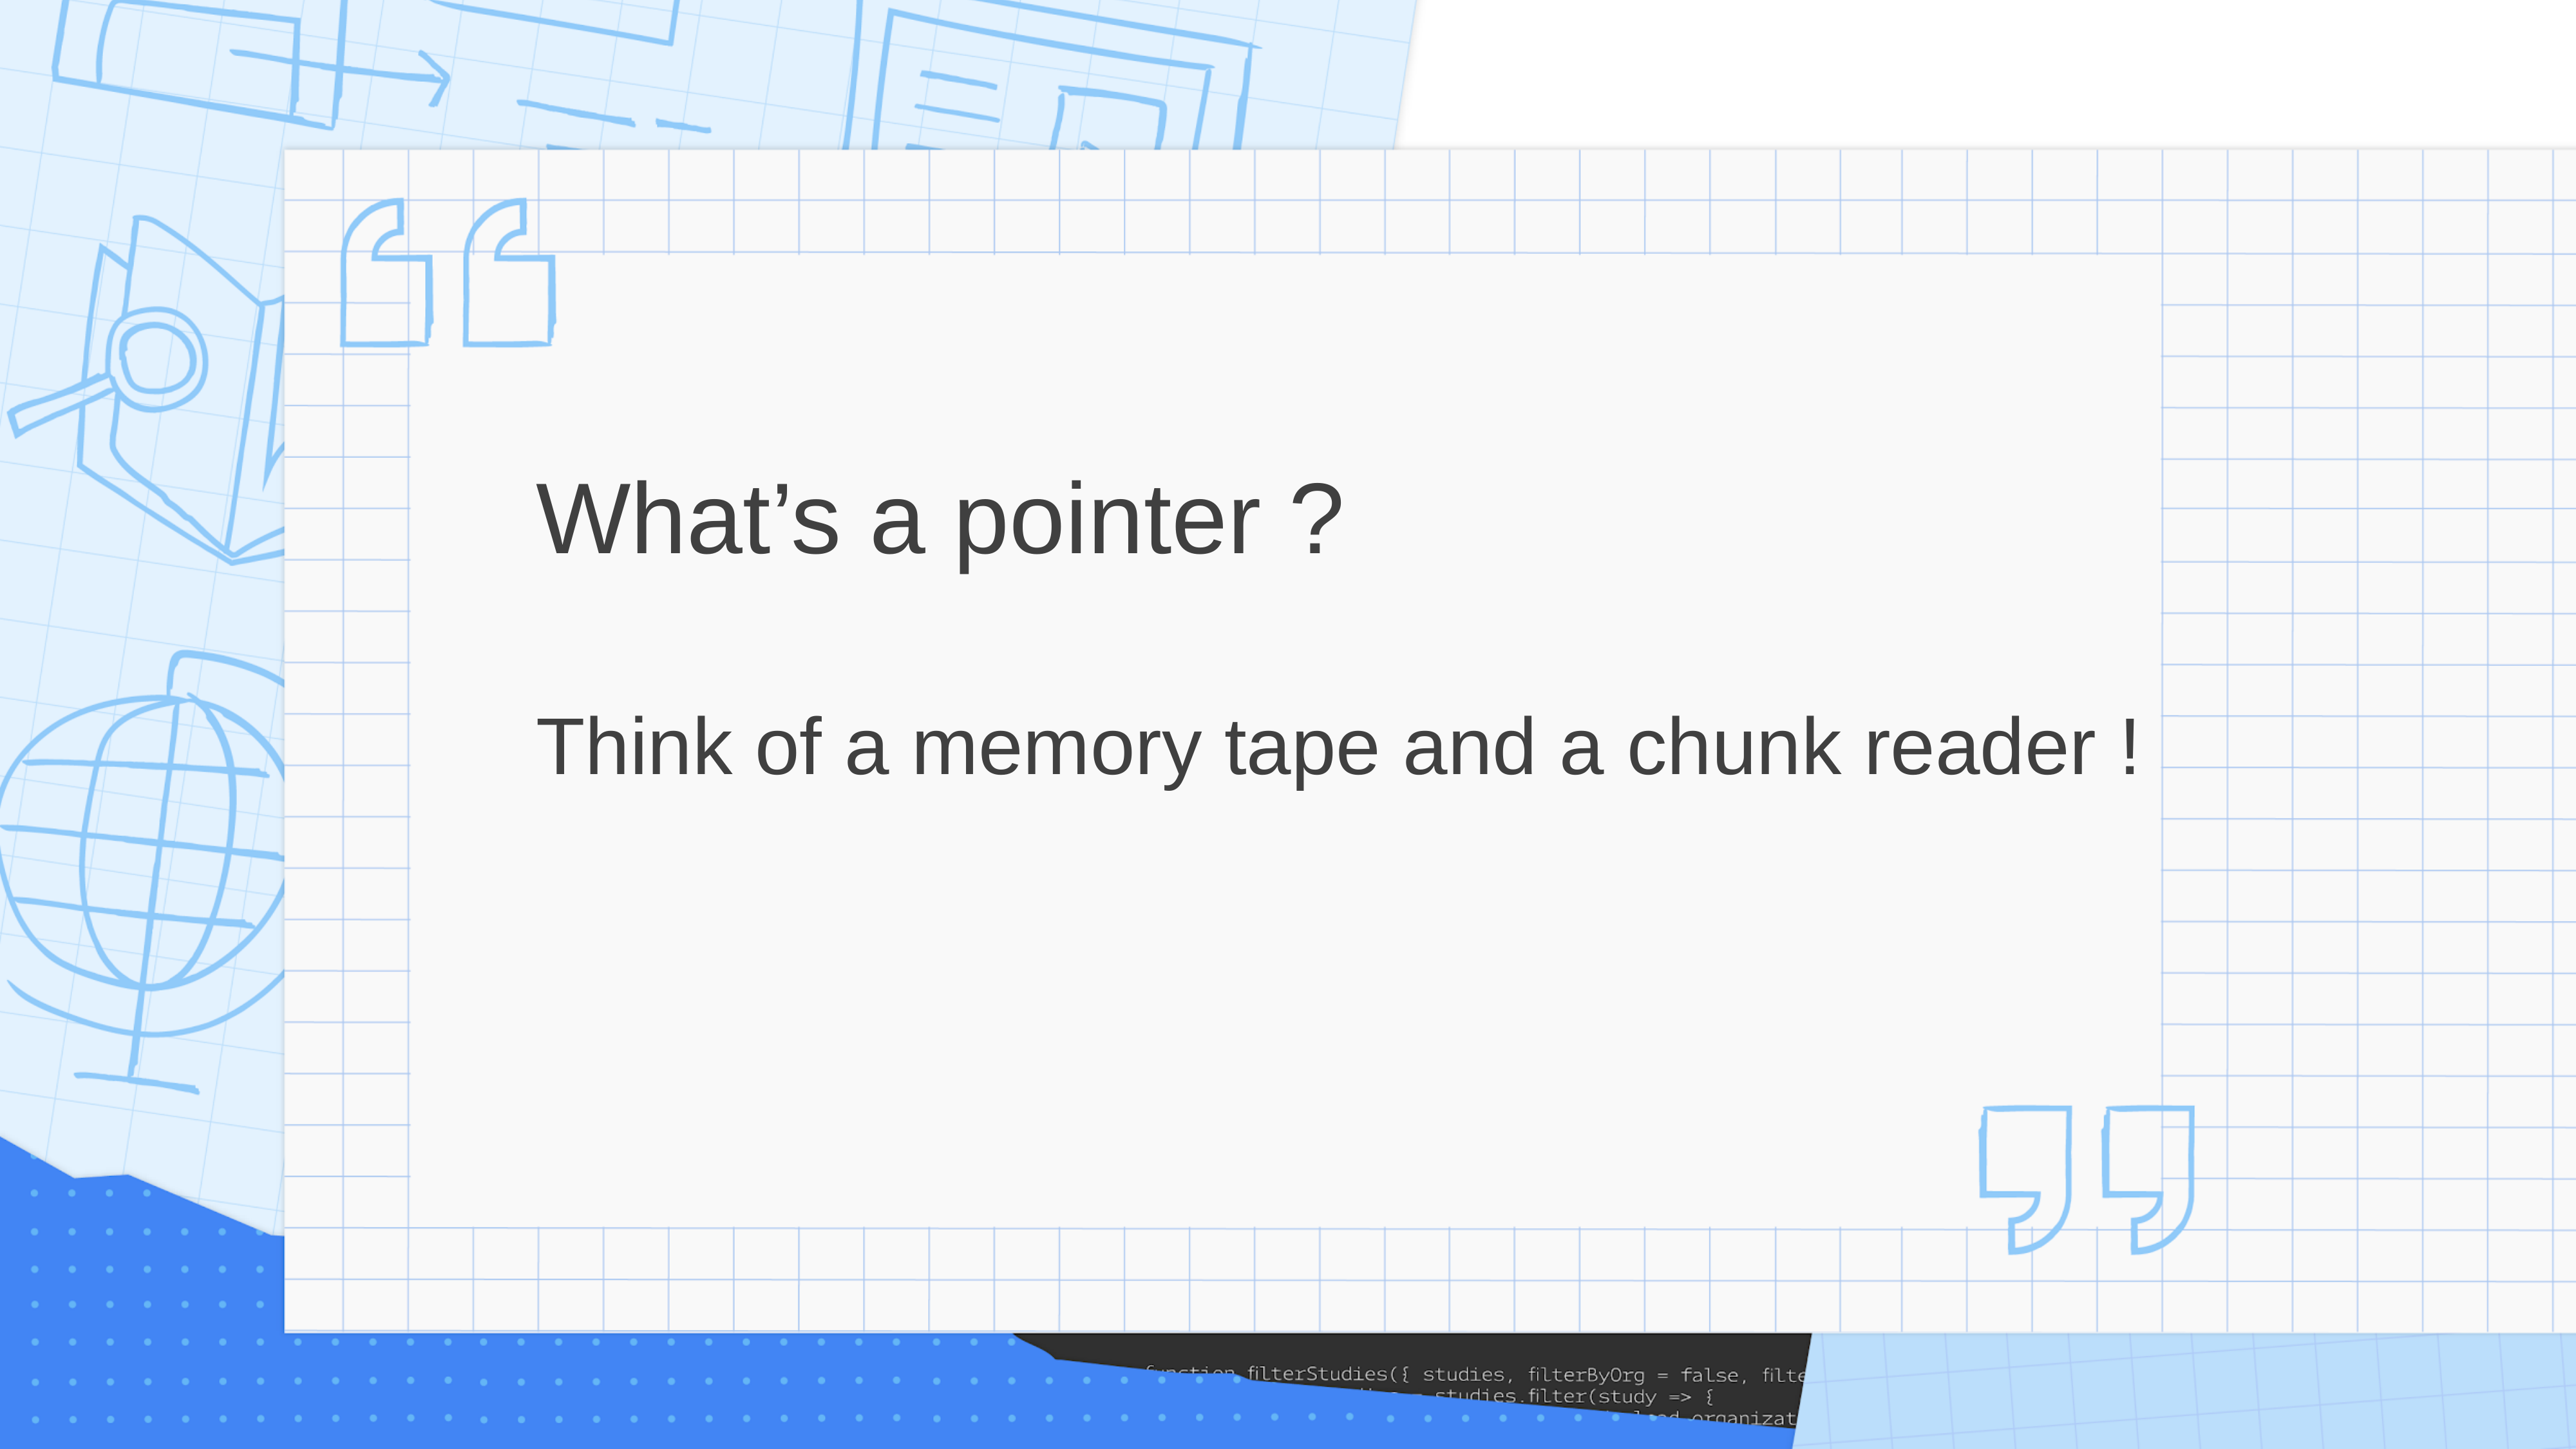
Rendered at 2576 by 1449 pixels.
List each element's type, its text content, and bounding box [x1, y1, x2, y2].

picture [0, 0, 2576, 1449]
title What’s a pointer ? Think of a memory tape and a chunk reader ! [510, 426, 2344, 817]
